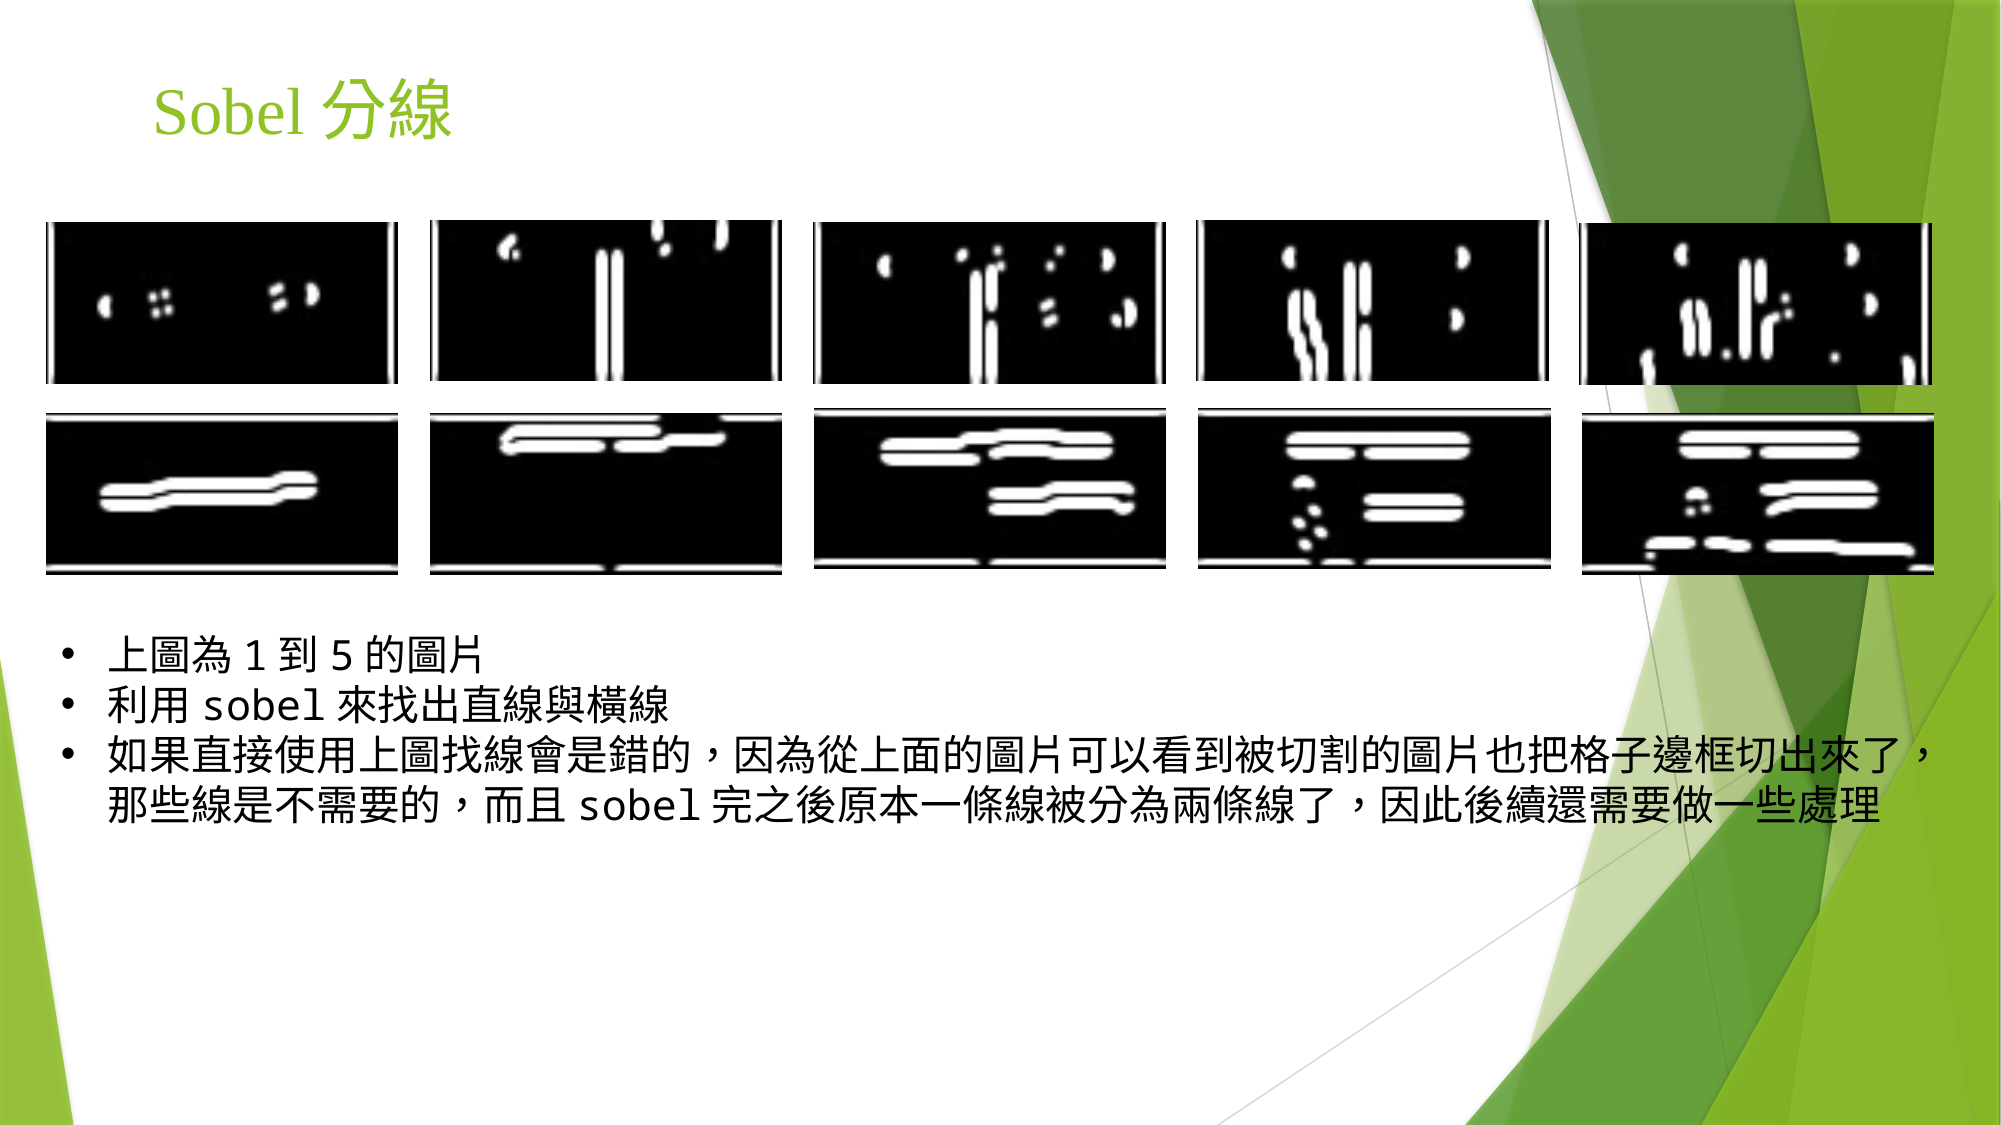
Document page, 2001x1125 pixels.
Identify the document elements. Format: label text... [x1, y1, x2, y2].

picture [813, 407, 1167, 570]
picture [45, 222, 399, 384]
picture [1195, 219, 1549, 382]
title Sobel分線 [137, 59, 1863, 221]
picture [429, 413, 783, 575]
picture [45, 413, 399, 575]
picture [812, 222, 1166, 384]
picture [1197, 407, 1551, 570]
picture [1578, 223, 1932, 385]
picture [429, 219, 783, 382]
text_box 上圖為1到5的圖片 利用sobel來找出直線與橫線 如果直接使用上圖找線會是錯的，因為從上面的圖片可以看到被切割的圖片也把格子邊框切出來了，那些線是不需要的，而且sobel完之後原本一條線被分為兩條線了，因此後續還需要做一些處理 [46, 621, 1934, 836]
picture [1581, 413, 1935, 575]
